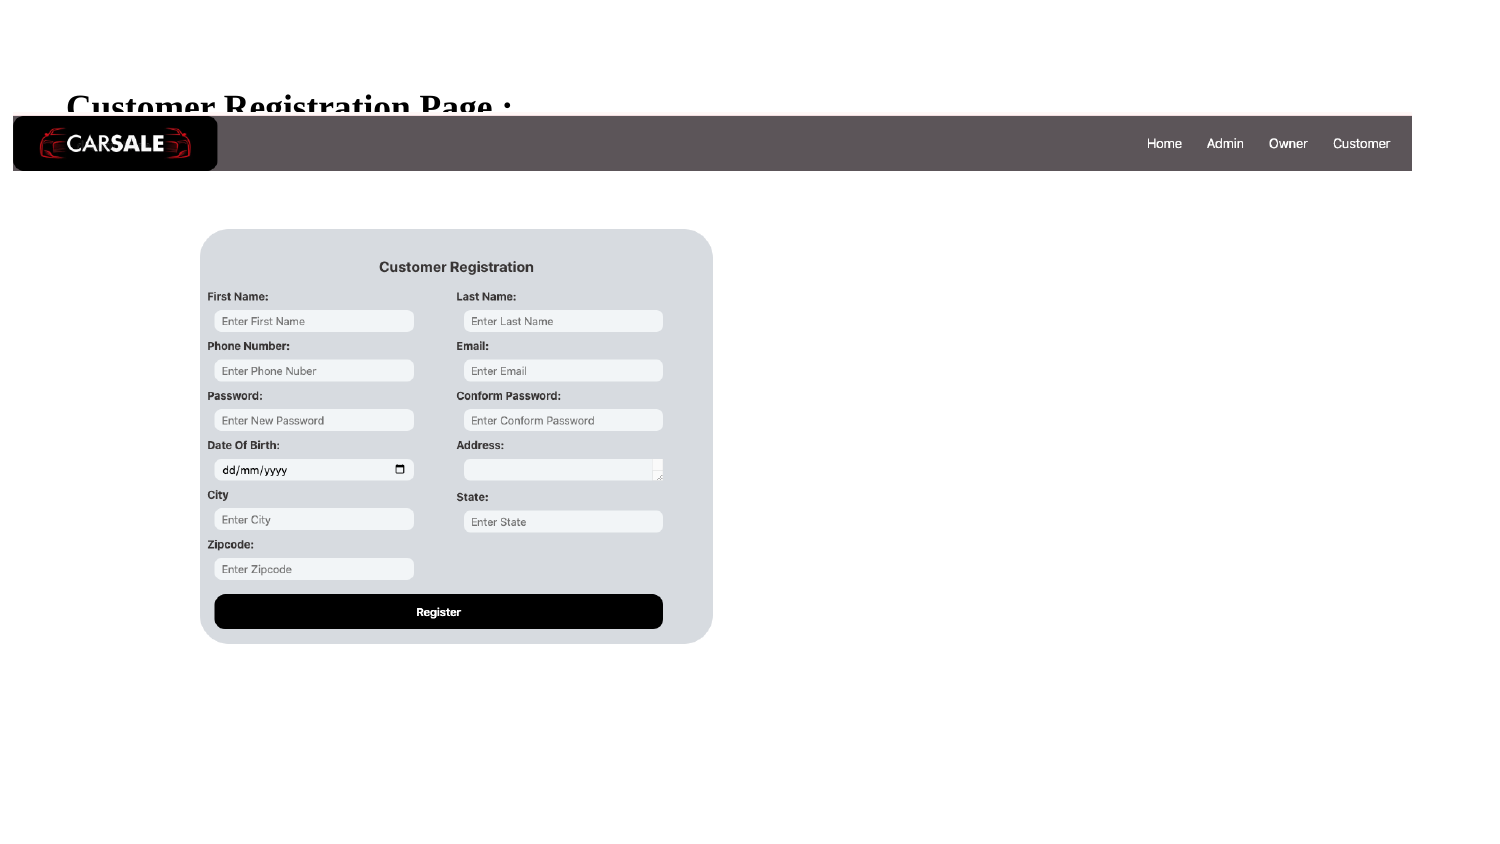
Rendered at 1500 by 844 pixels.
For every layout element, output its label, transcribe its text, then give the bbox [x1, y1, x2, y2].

title Customer Registration Page : [51, 48, 1449, 180]
picture [13, 112, 1412, 839]
